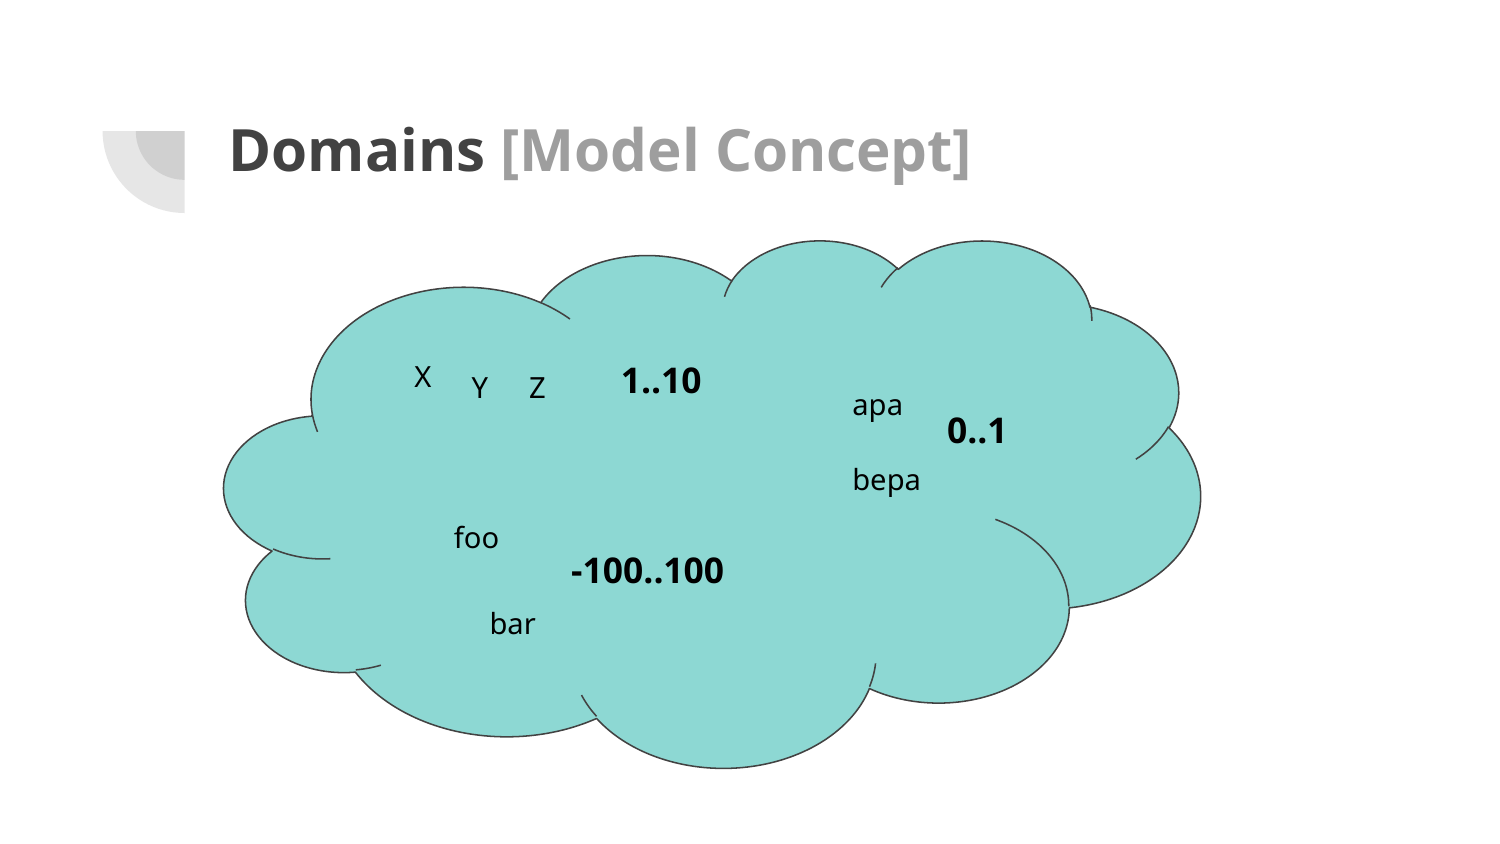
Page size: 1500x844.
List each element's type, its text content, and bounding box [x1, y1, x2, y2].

text_box foo [439, 503, 550, 562]
text_box 0..1 [932, 393, 1035, 451]
text_box [223, 240, 1201, 769]
text_box apa [837, 371, 949, 429]
text_box Y [456, 354, 514, 412]
text_box X [399, 343, 457, 401]
text_box Z [514, 354, 572, 412]
text_box bar [474, 590, 586, 648]
text_box -100..100 [556, 532, 779, 591]
text_box 1..10 [605, 343, 729, 401]
title Domains [Model Concept] [213, 98, 1368, 263]
text_box bepa [837, 446, 949, 504]
